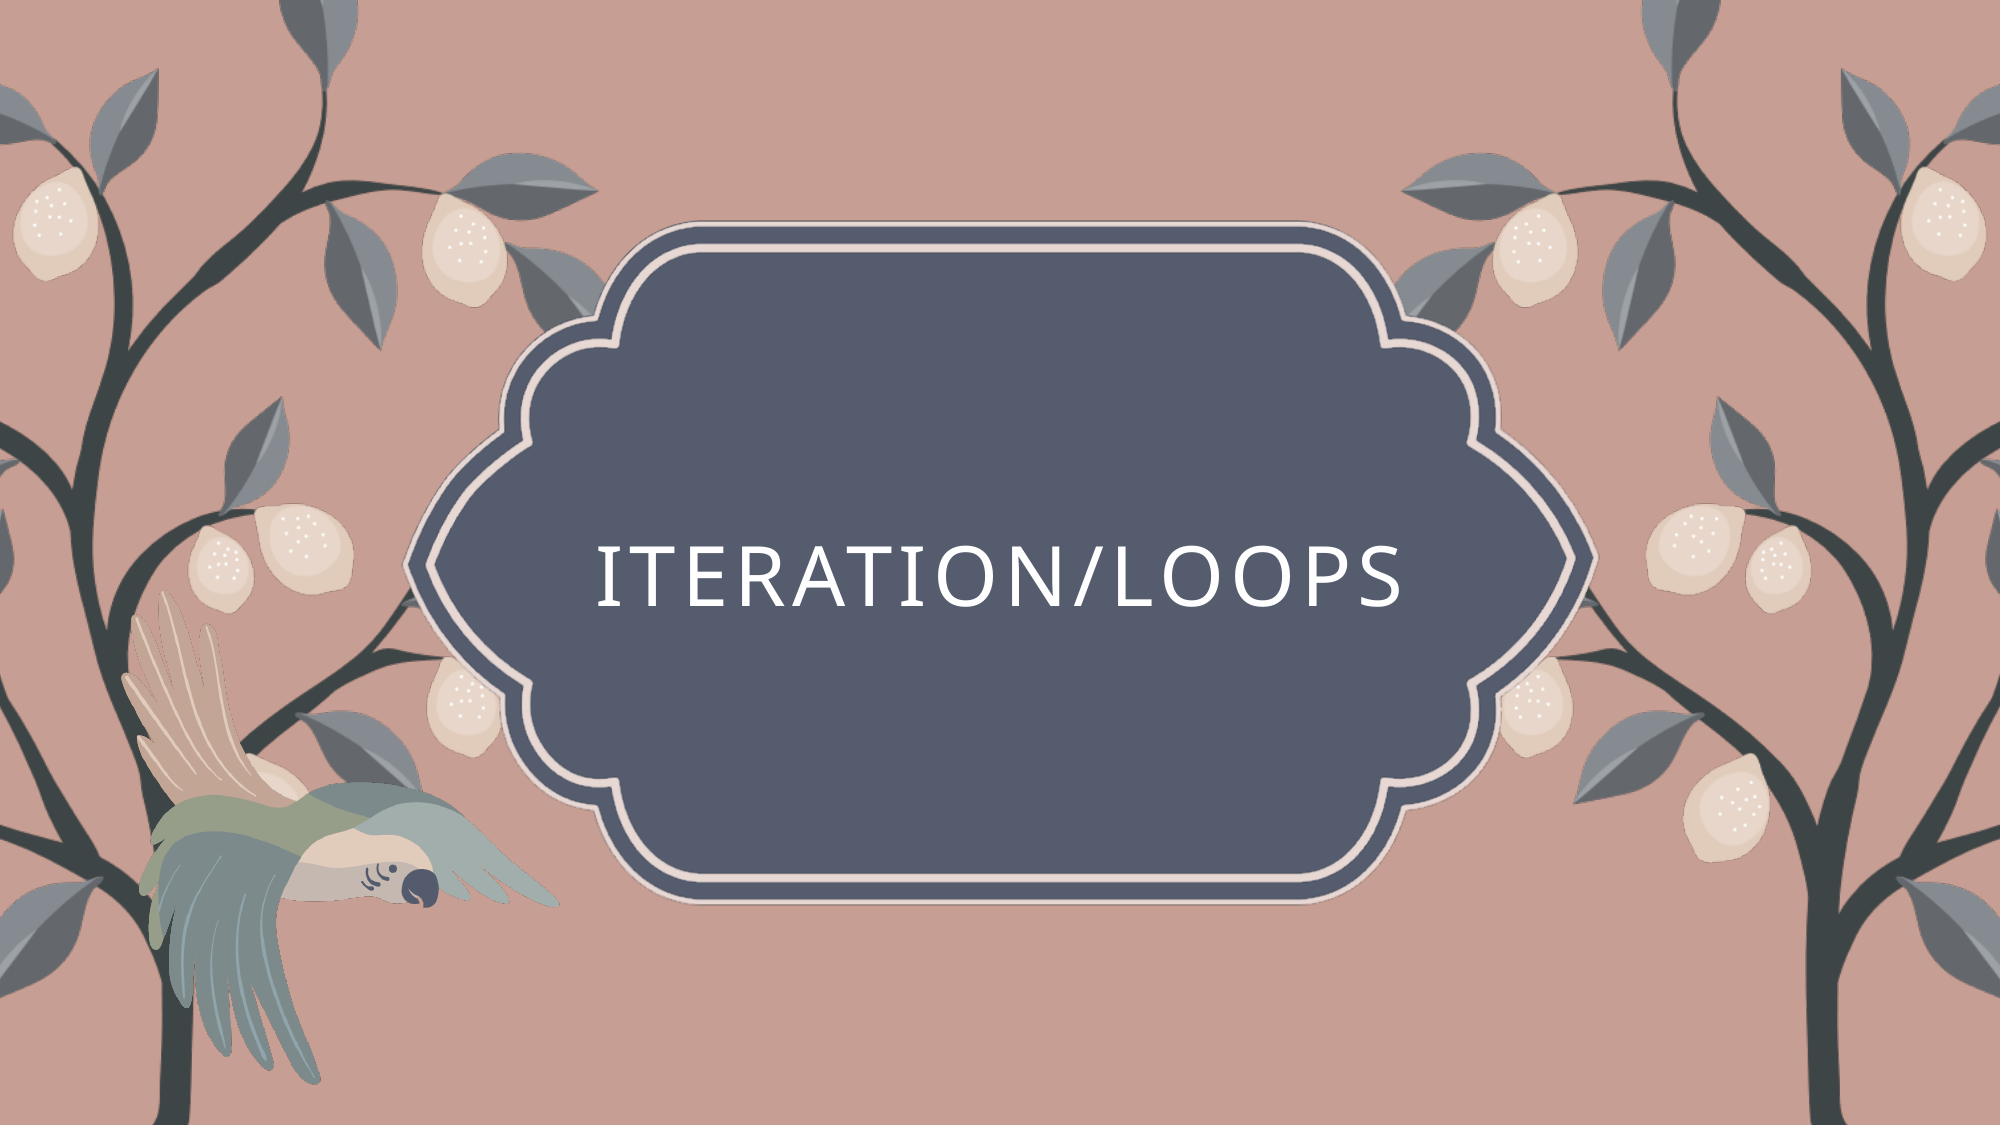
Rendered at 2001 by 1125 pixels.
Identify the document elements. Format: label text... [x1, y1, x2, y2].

title Iteration/loops [524, 242, 1476, 882]
picture [0, 0, 2000, 1125]
